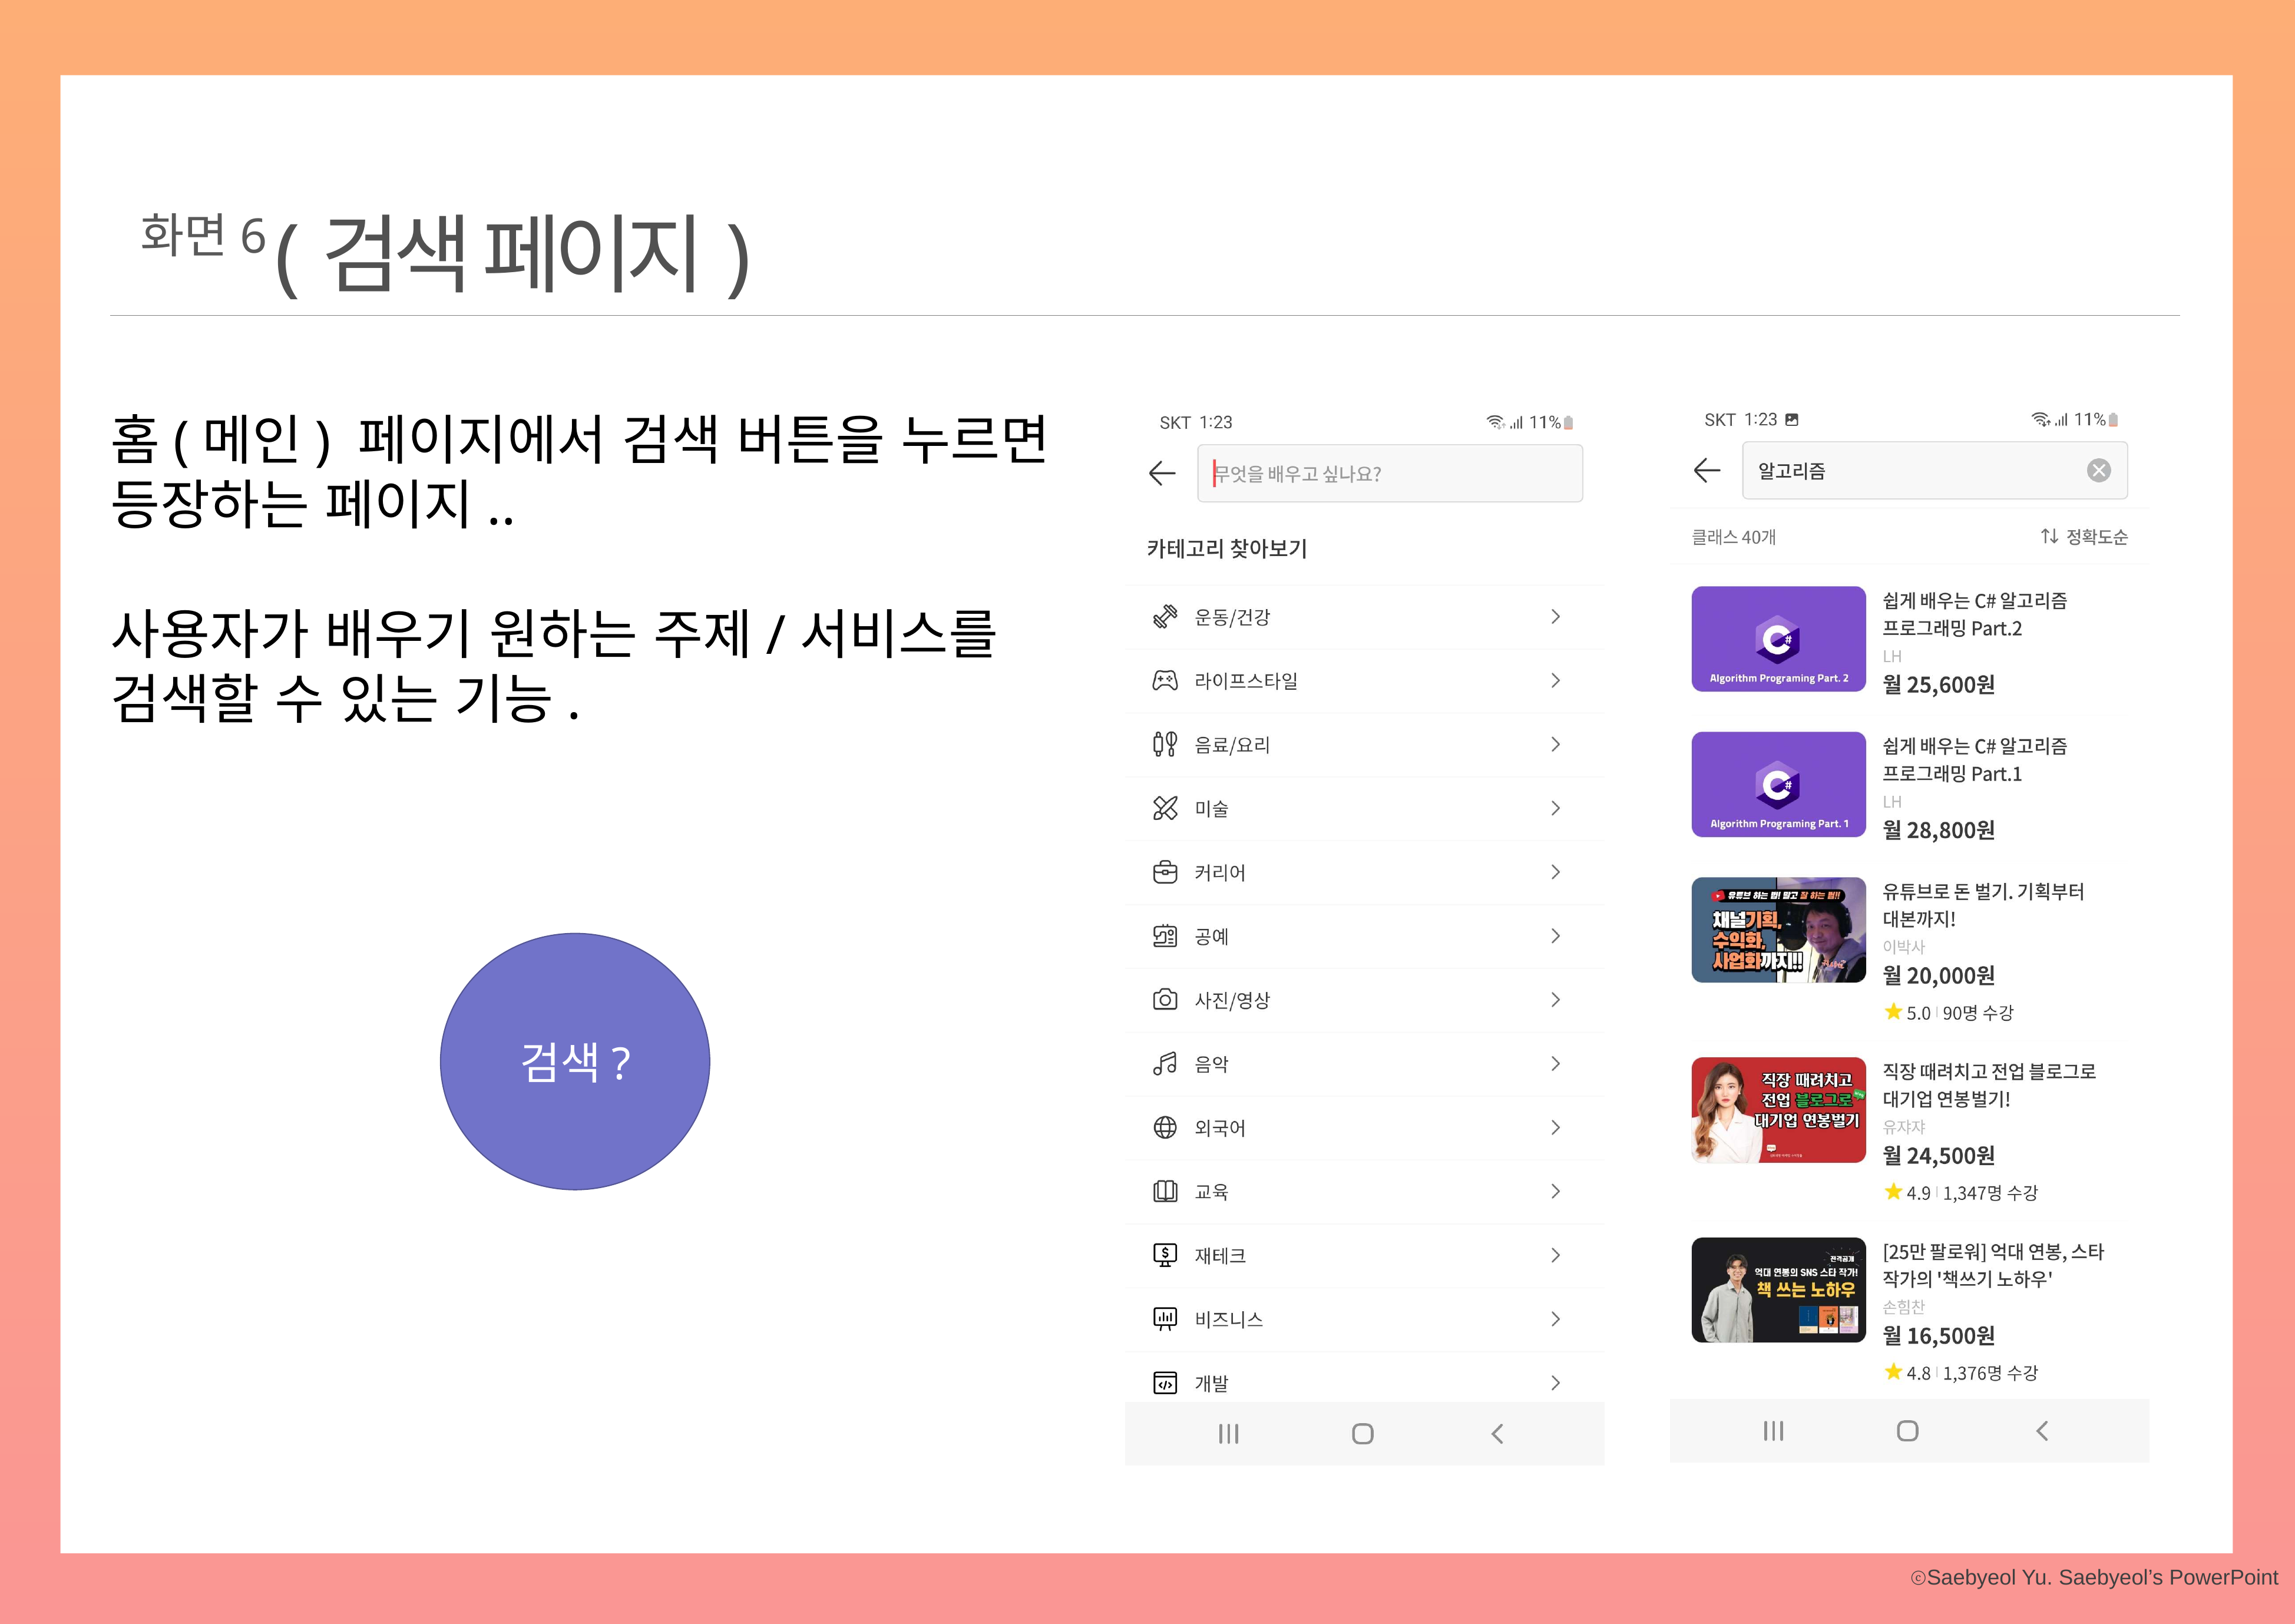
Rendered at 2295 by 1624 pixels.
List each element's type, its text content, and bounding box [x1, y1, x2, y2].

text_box 검색? [439, 932, 710, 1190]
picture [1670, 398, 2150, 1463]
text_box (검색 페이지) [266, 195, 760, 307]
picture [1125, 401, 1605, 1466]
text_box 화면6 [131, 201, 276, 267]
text_box 홈(메인) 페이지에서 검색 버튼을 누르면 등장하는 페이지.. 사용자가 배우기 원하는 주제/서비스를 검색할 수 있는 기능. [101, 401, 1125, 735]
